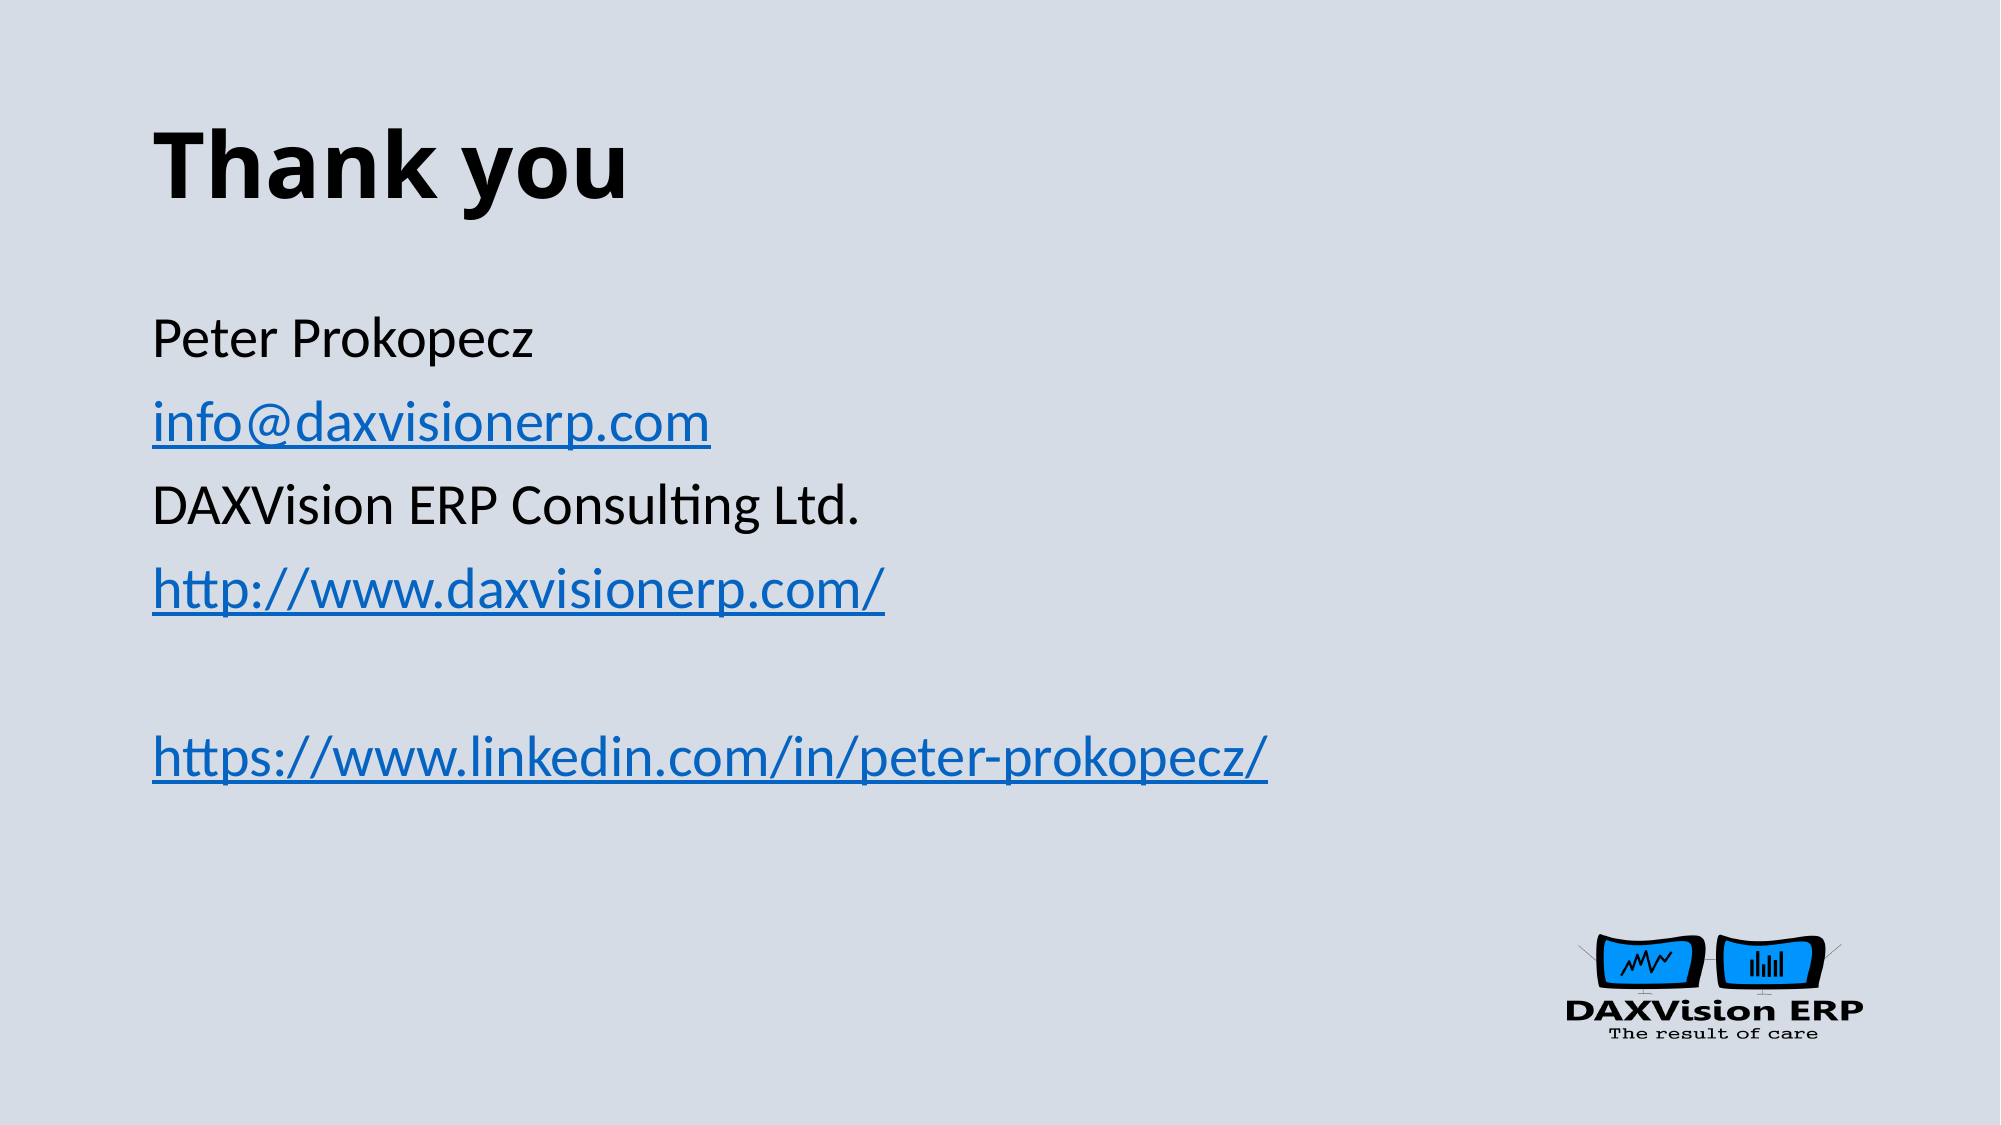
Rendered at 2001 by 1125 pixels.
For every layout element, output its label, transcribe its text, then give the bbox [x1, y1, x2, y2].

picture [1567, 1014, 1863, 1103]
title Thank you [137, 59, 1863, 278]
list Peter Prokopecz info@daxvisionerp.com DAXVision ERP Consulting Ltd. http://www.daxvisionerp.com/ https://www.linkedin.com/in/peter-prokopecz/ [137, 299, 1863, 1014]
